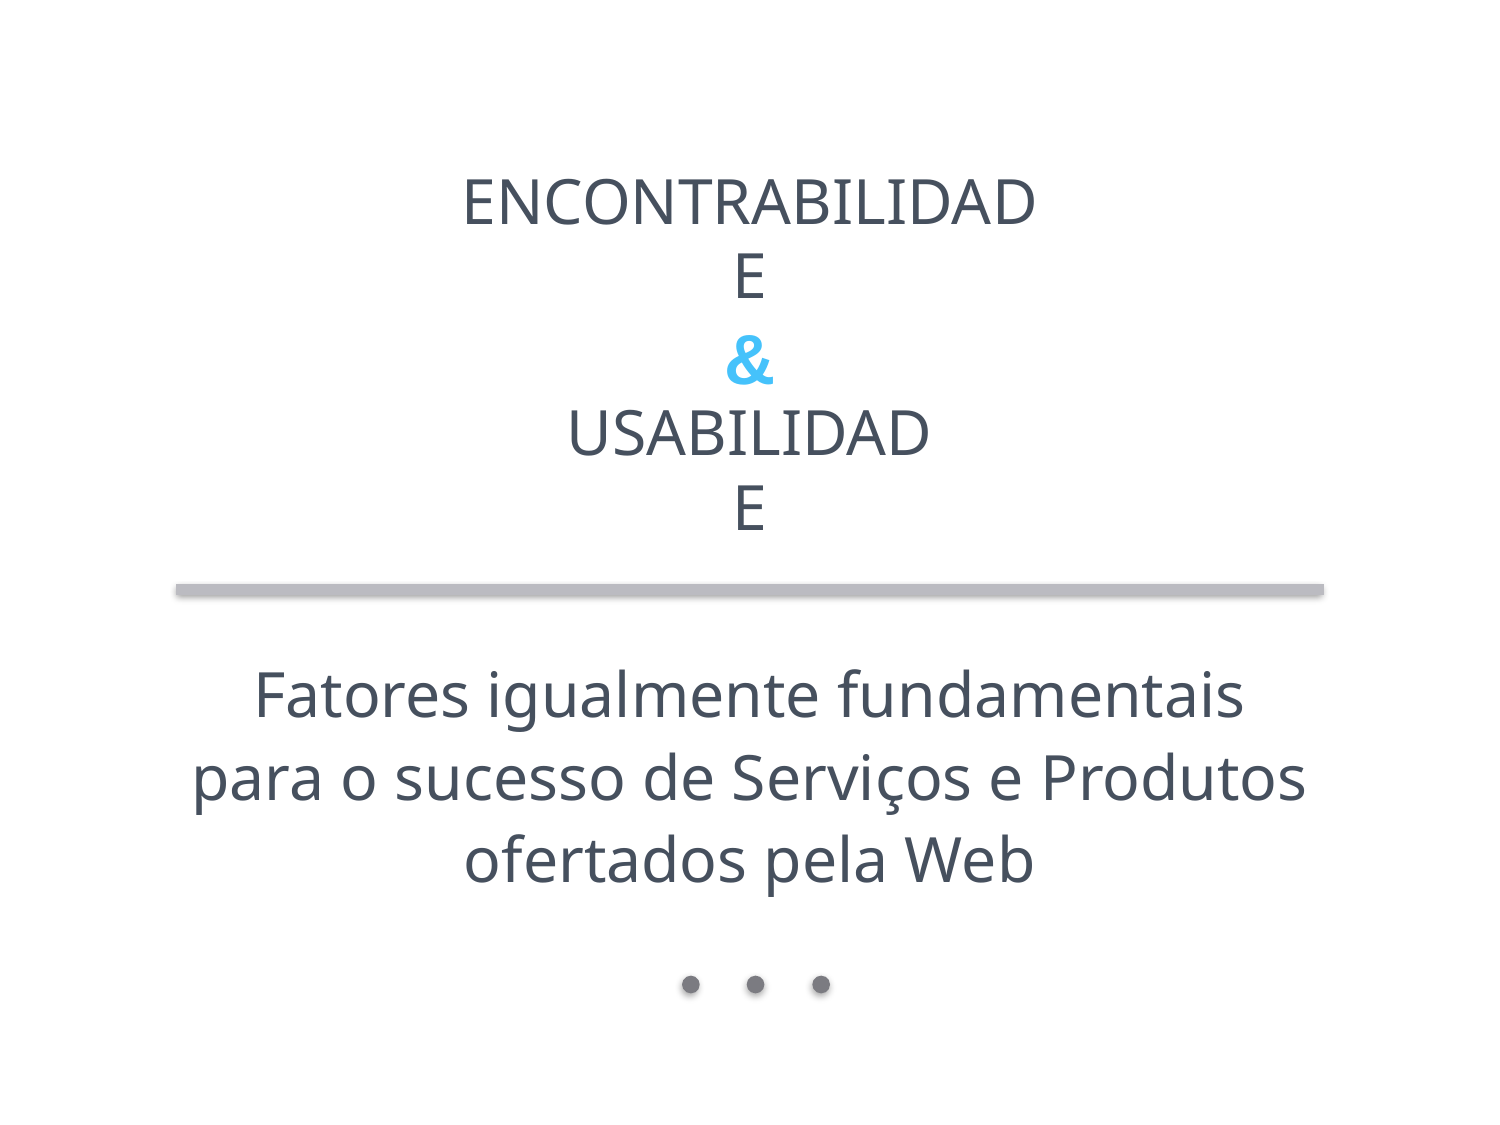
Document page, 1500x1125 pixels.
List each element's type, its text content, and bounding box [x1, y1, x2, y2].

text_box Fatores igualmente fundamentais para o sucesso de Serviços e Produtos ofertados pela Web [176, 668, 1324, 875]
title & [701, 303, 799, 410]
text_box ENCONTRABILIDADE [434, 172, 1066, 301]
text_box [811, 974, 831, 995]
text_box [745, 974, 766, 995]
text_box USABILIDADE [538, 396, 962, 539]
text_box [681, 974, 701, 995]
